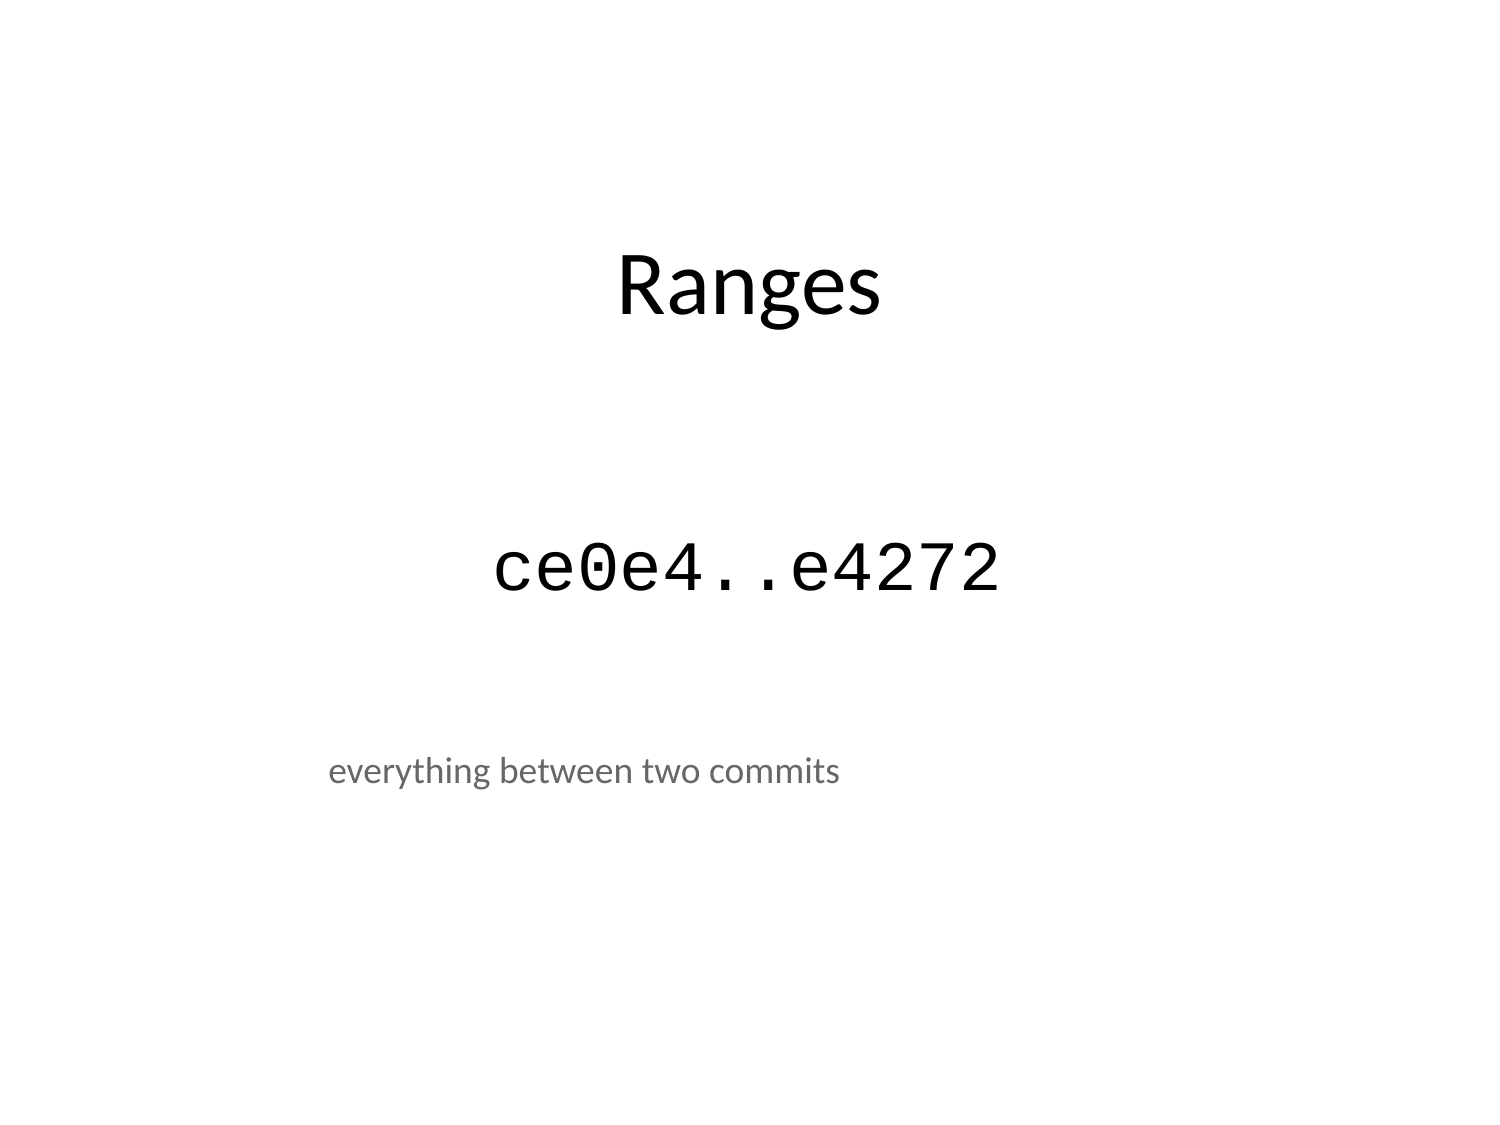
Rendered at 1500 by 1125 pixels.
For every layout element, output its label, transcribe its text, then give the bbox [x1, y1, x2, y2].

text_box everything between two commits [328, 745, 841, 791]
title Ranges [146, 128, 1354, 427]
text_box ce0e4..e4272 [491, 519, 1003, 605]
